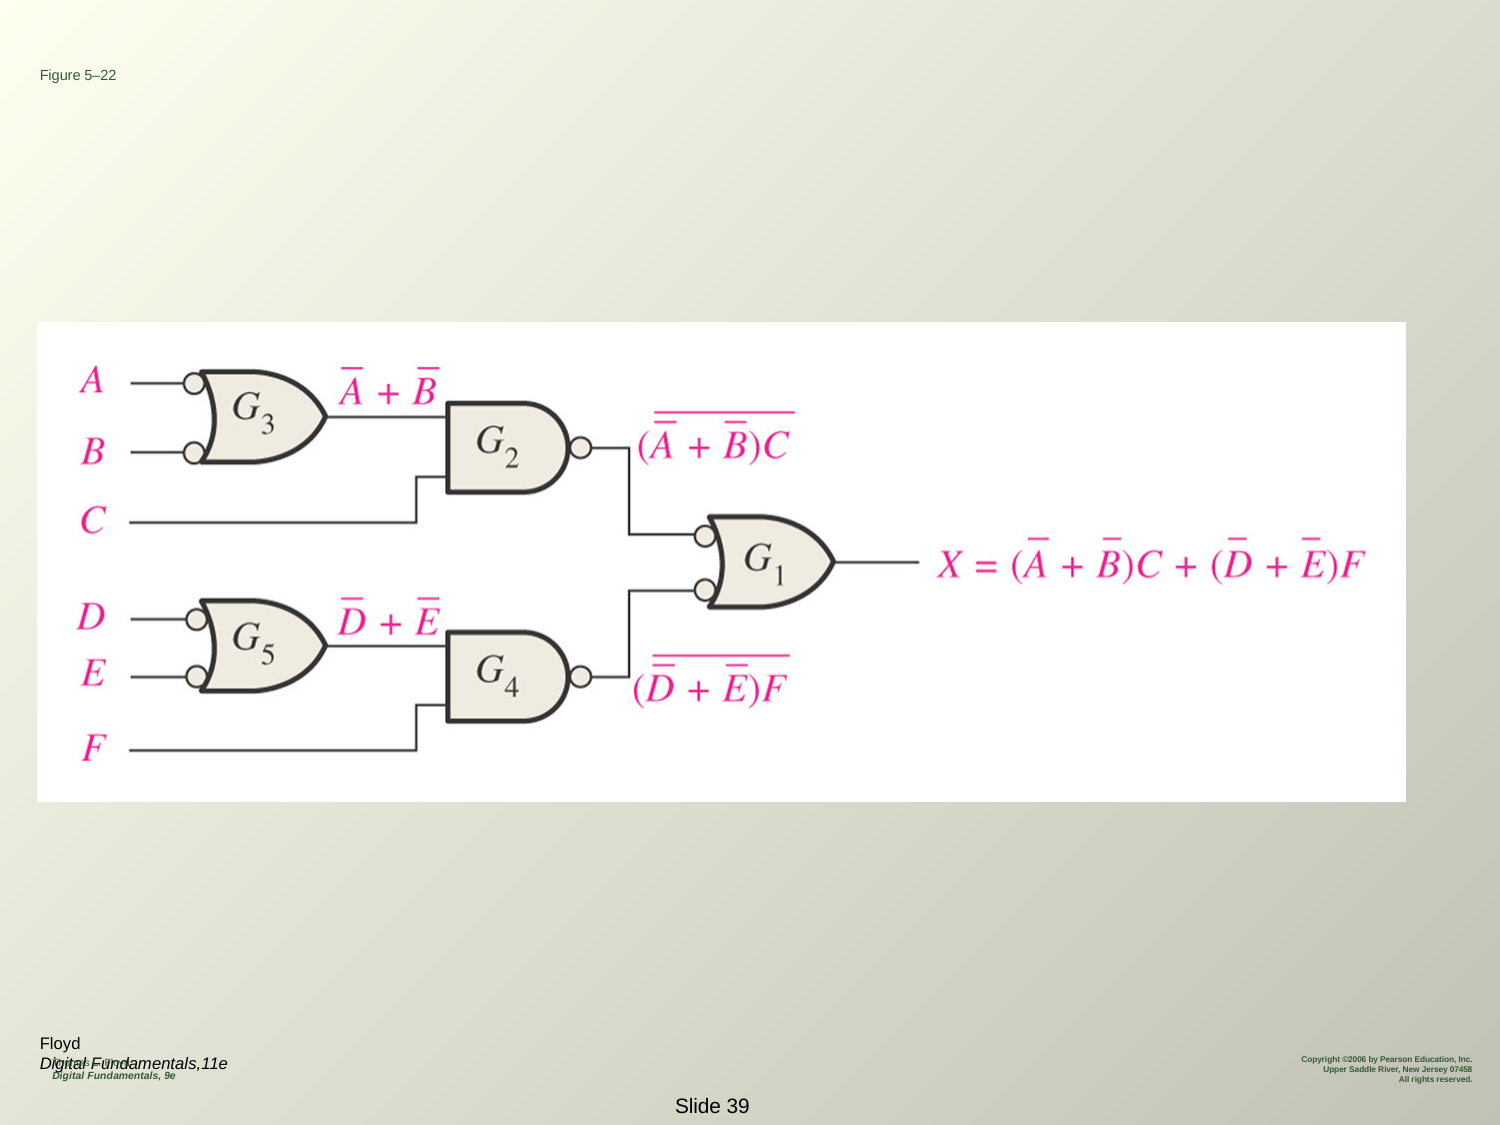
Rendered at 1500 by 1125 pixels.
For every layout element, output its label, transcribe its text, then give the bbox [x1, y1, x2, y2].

text_box Thomas L. Floyd Digital Fundamentals, 9e [37, 1024, 688, 1113]
picture [37, 322, 1407, 802]
text_box Copyright ©2006 by Pearson Education, Inc. Upper Saddle River, New Jersey 07458 All rights reserved. [1112, 1024, 1488, 1113]
title Figure 5–22 [24, 37, 1463, 113]
